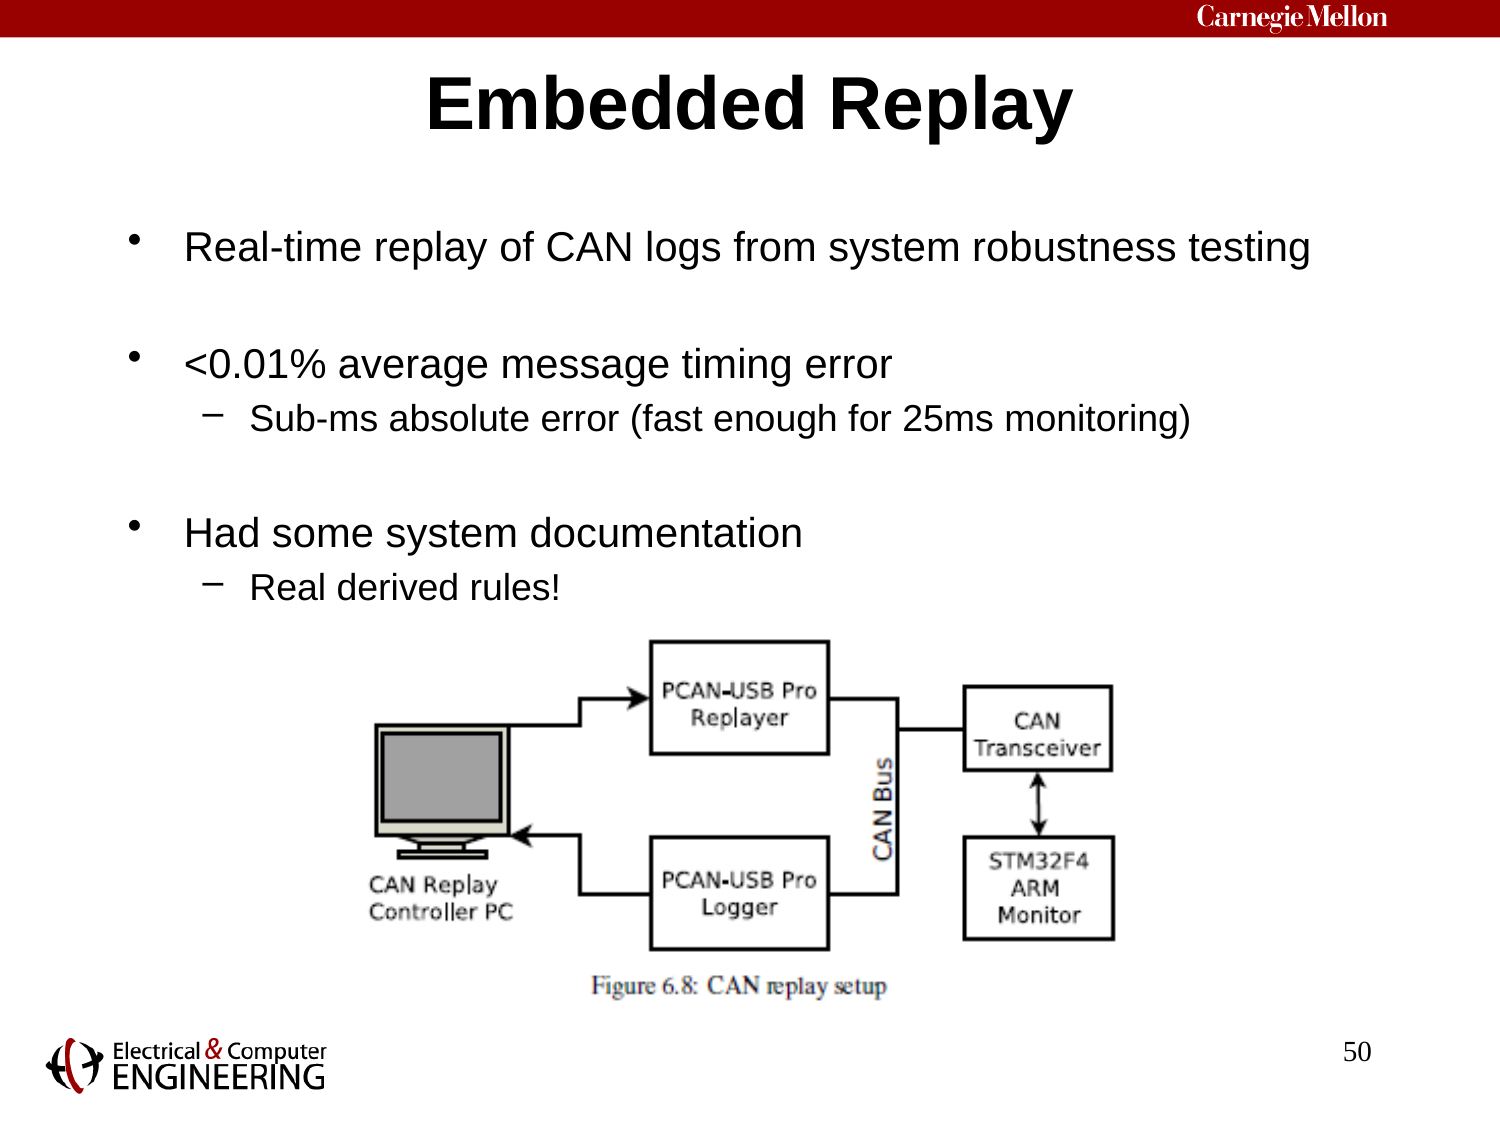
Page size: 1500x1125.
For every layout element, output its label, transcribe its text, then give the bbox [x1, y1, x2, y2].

slide_number 50 [1074, 1024, 1388, 1101]
list Real-time replay of CAN logs from system robustness testing <0.01% average message timing error Sub-ms absolute error (fast enough for 25ms monitoring) Had some system documentation Real derived rules! [112, 212, 1388, 963]
picture [1197, 4, 1388, 34]
picture [324, 620, 1134, 1022]
title Embedded Replay [112, 37, 1388, 163]
picture [37, 1030, 338, 1100]
